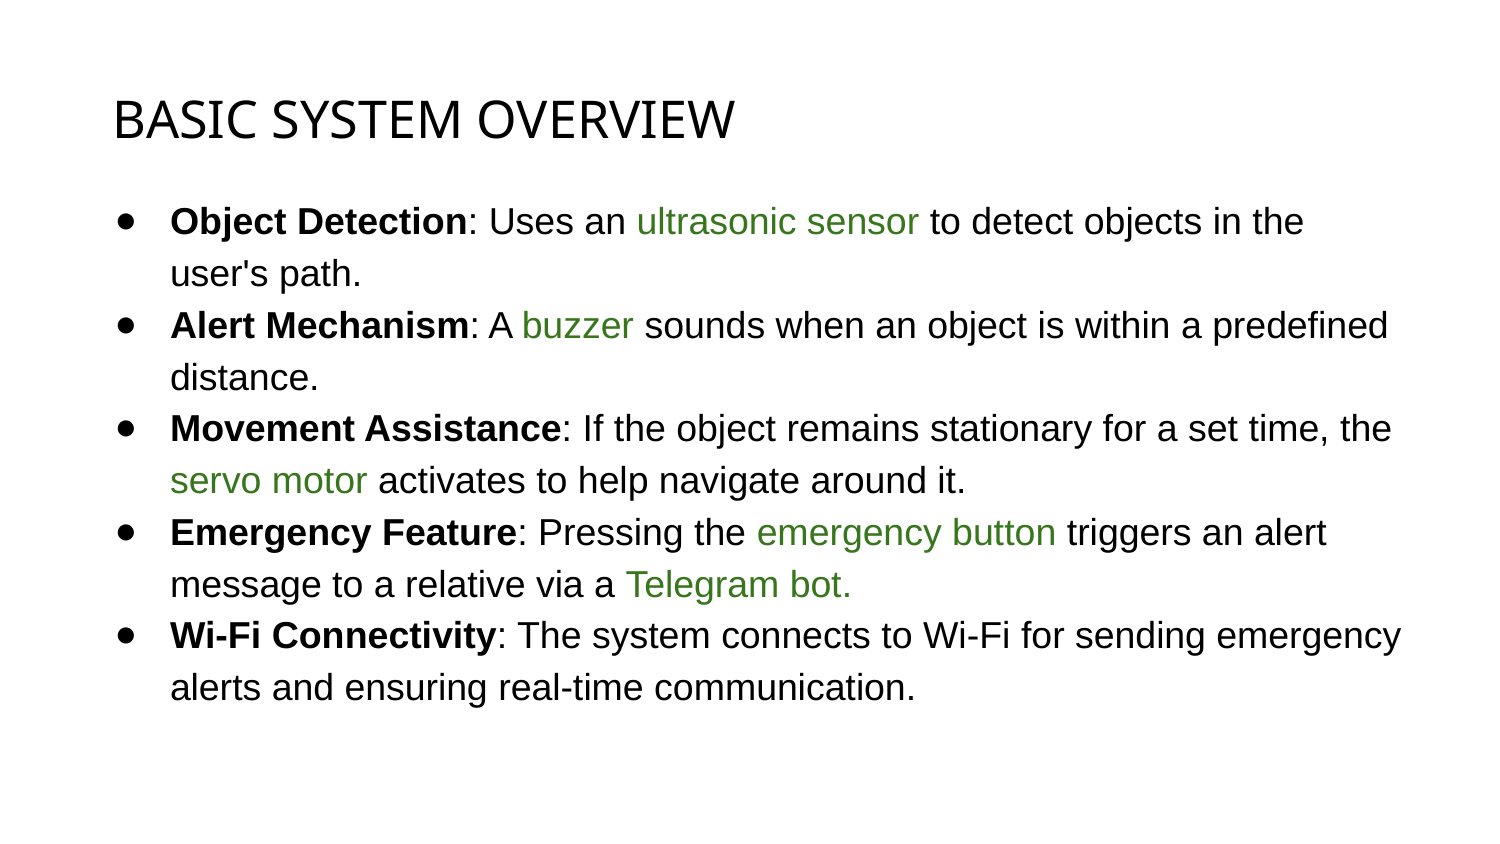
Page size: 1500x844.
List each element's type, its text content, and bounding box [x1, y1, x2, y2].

list Object Detection: Uses an ultrasonic sensor to detect objects in the user's path. Alert Mechanism: A buzzer sounds when an object is within a predefined distance. Movement Assistance: If the object remains stationary for a set time, the servo motor activates to help navigate around it. Emergency Feature: Pressing the emergency button triggers an alert message to a relative via a Telegram bot. Wi-Fi Connectivity: The system connects to Wi-Fi for sending emergency alerts and ensuring real-time communication. [79, 175, 1421, 781]
title BASIC SYSTEM OVERVIEW [97, 61, 1495, 145]
